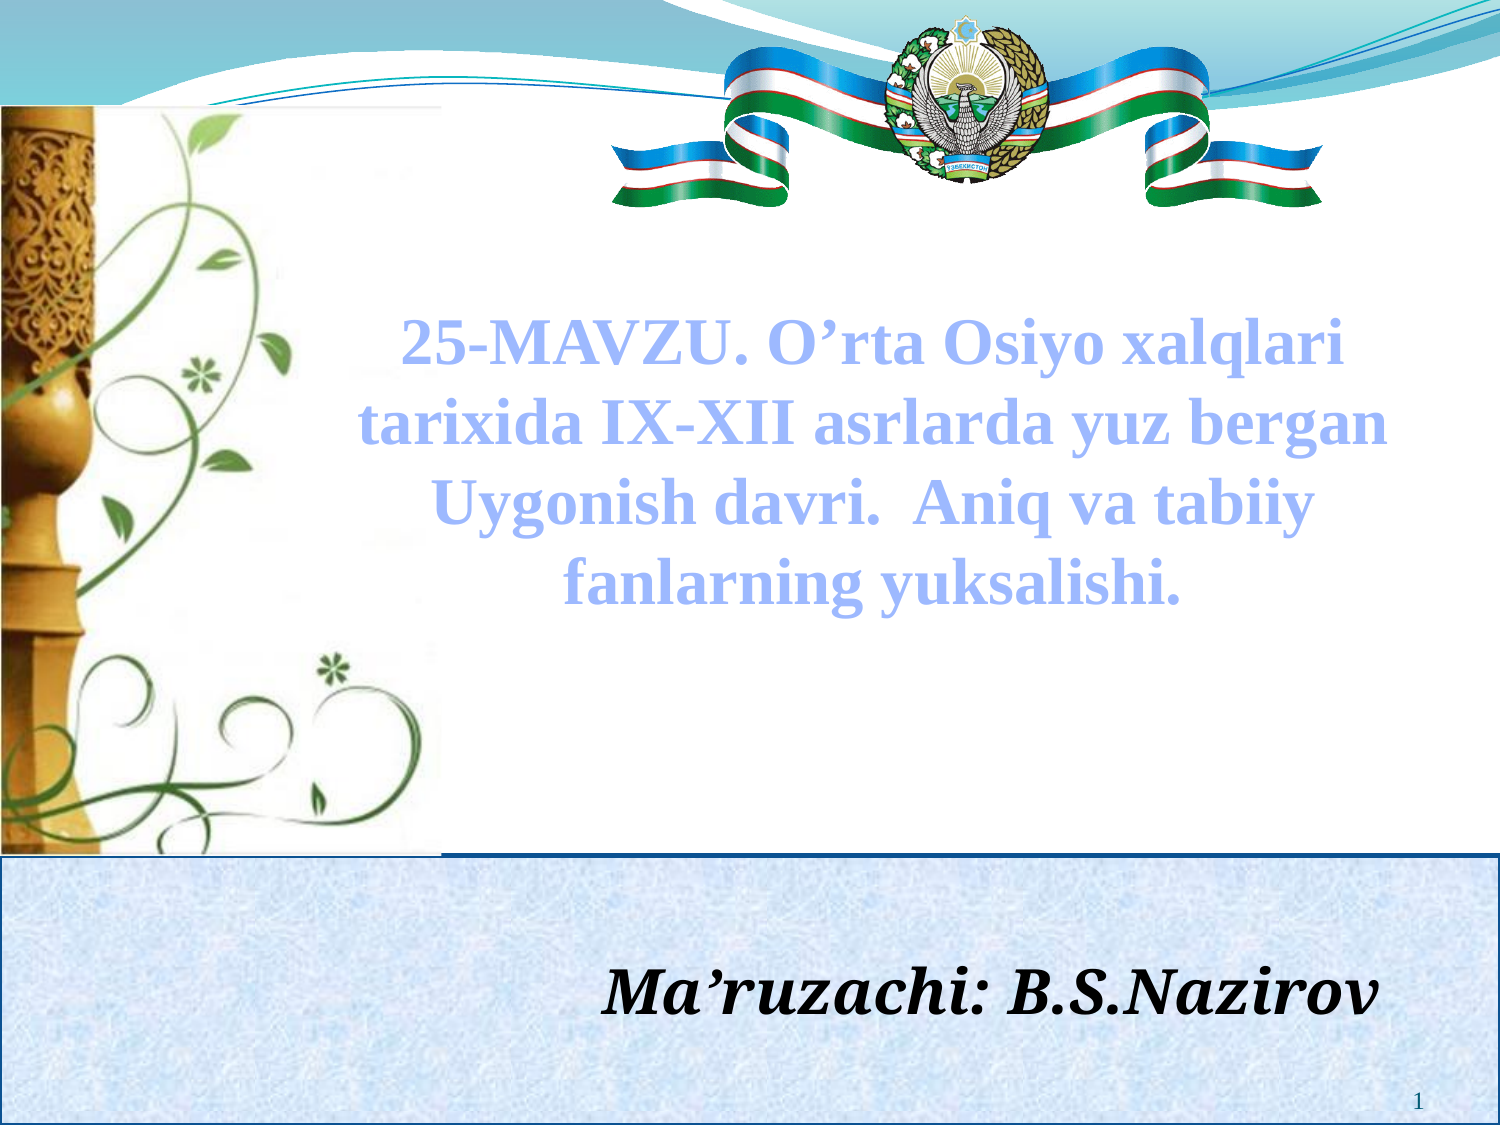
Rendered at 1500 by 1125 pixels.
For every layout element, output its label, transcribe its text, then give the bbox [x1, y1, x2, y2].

picture [0, 105, 442, 856]
picture [597, 0, 1337, 223]
slide_number 1 [1299, 1054, 1425, 1115]
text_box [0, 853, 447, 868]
text_box [0, 853, 1500, 1125]
text_box Ma’ruzachi: B.S.Nazirov [587, 944, 1397, 1035]
text_box 25-MAVZU. O’rta Osiyo xalqlari tarixida IX-XII asrlarda yuz bergan Uygonish davri. Aniq va tabiiy fanlarning yuksalishi. [447, 290, 1453, 626]
